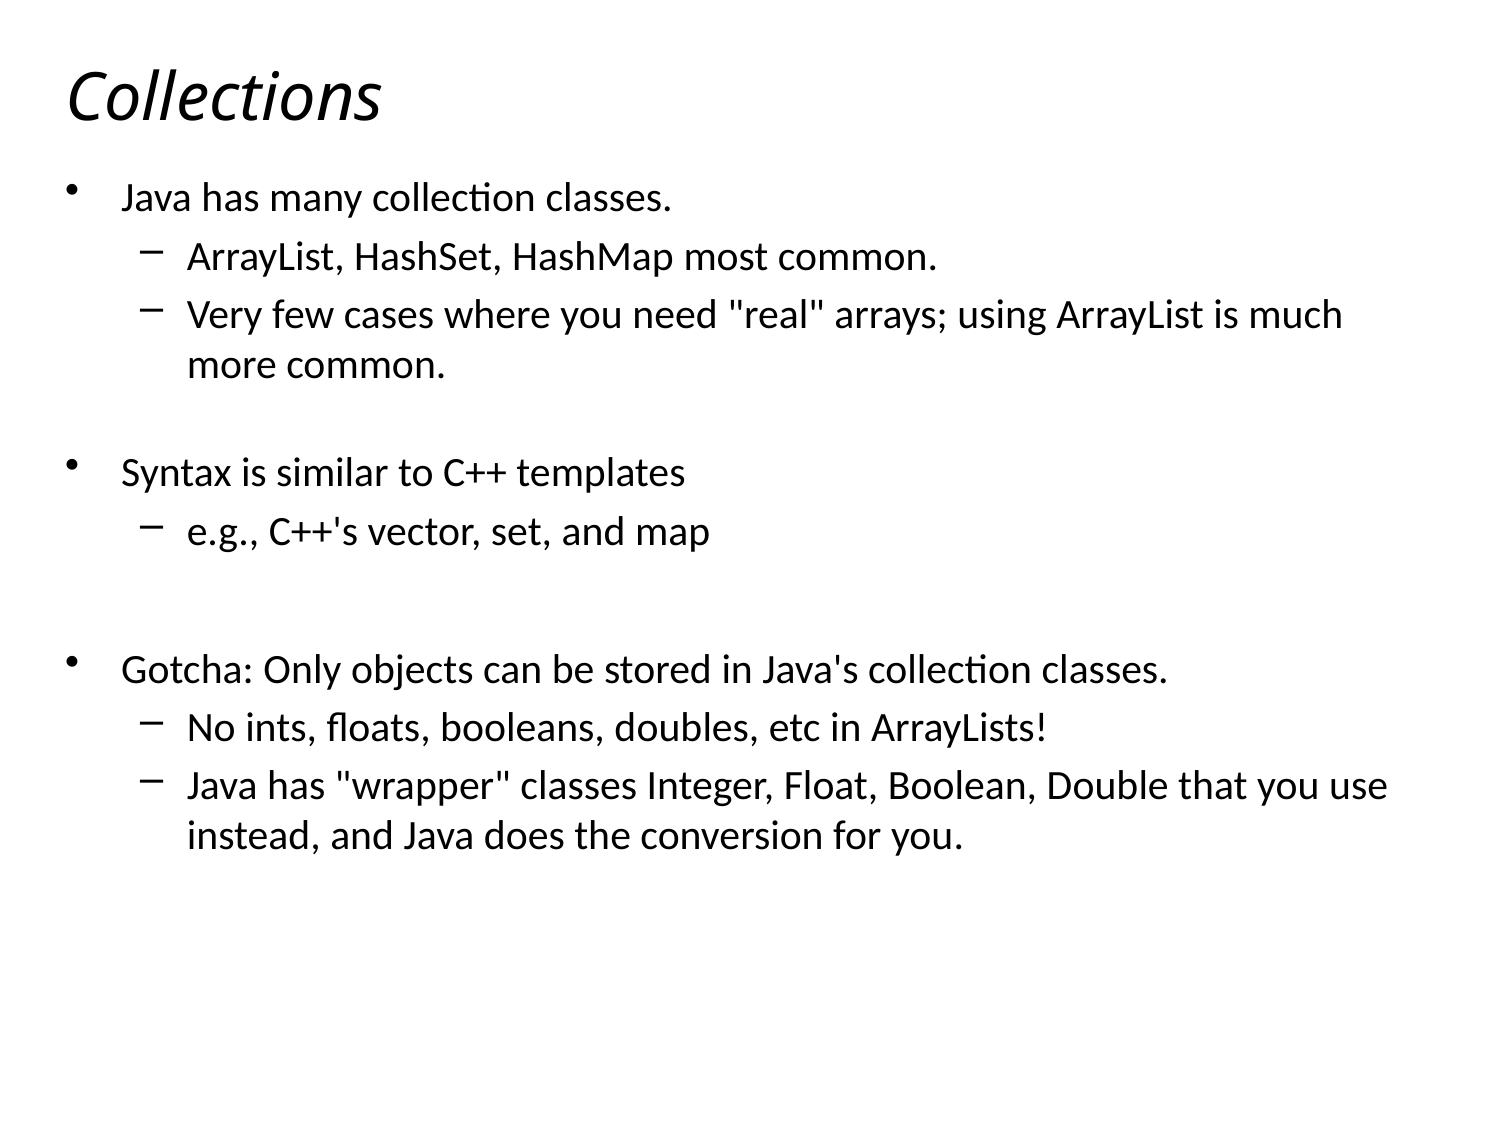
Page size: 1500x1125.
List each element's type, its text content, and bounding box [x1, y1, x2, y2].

list Java has many collection classes. ArrayList, HashSet, HashMap most common. Very few cases where you need "real" arrays; using ArrayList is much more common. Syntax is similar to C++ templates e.g., C++'s vector, set, and map Gotcha: Only objects can be stored in Java's collection classes. No ints, floats, booleans, doubles, etc in ArrayLists! Java has "wrapper" classes Integer, Float, Boolean, Double that you use instead, and Java does the conversion for you. [49, 162, 1451, 1001]
title Collections [49, 49, 1451, 138]
